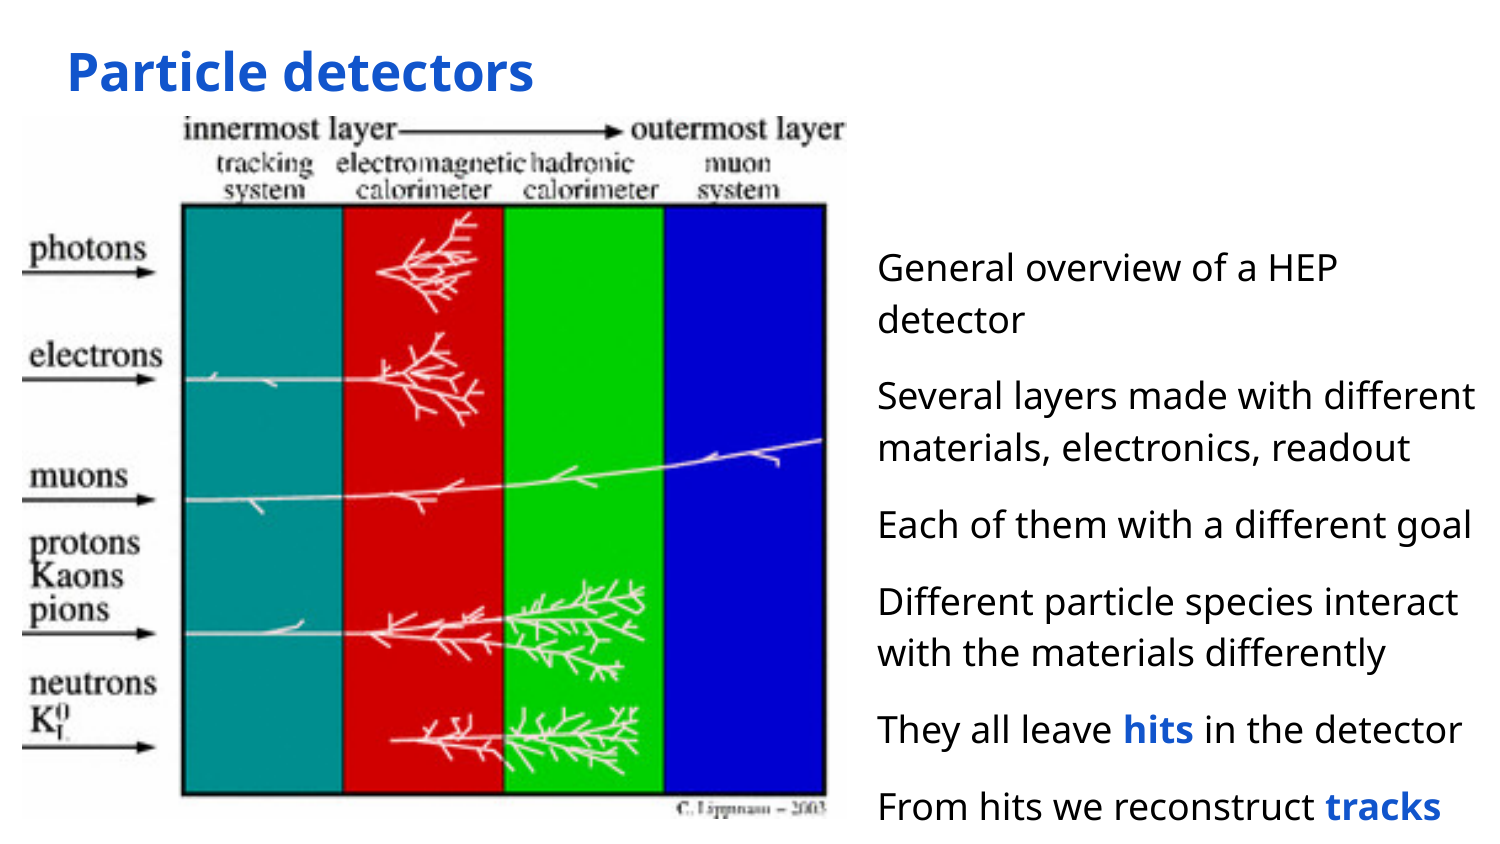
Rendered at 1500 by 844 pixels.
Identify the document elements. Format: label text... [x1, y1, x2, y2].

picture [21, 116, 847, 819]
list General overview of a HEP detector Several layers made with different materials, electronics, readout Each of them with a different goal Different particle species interact with the materials differently They all leave hits in the detector From hits we reconstruct tracks [862, 222, 1500, 844]
title Particle detectors [51, 23, 1449, 117]
